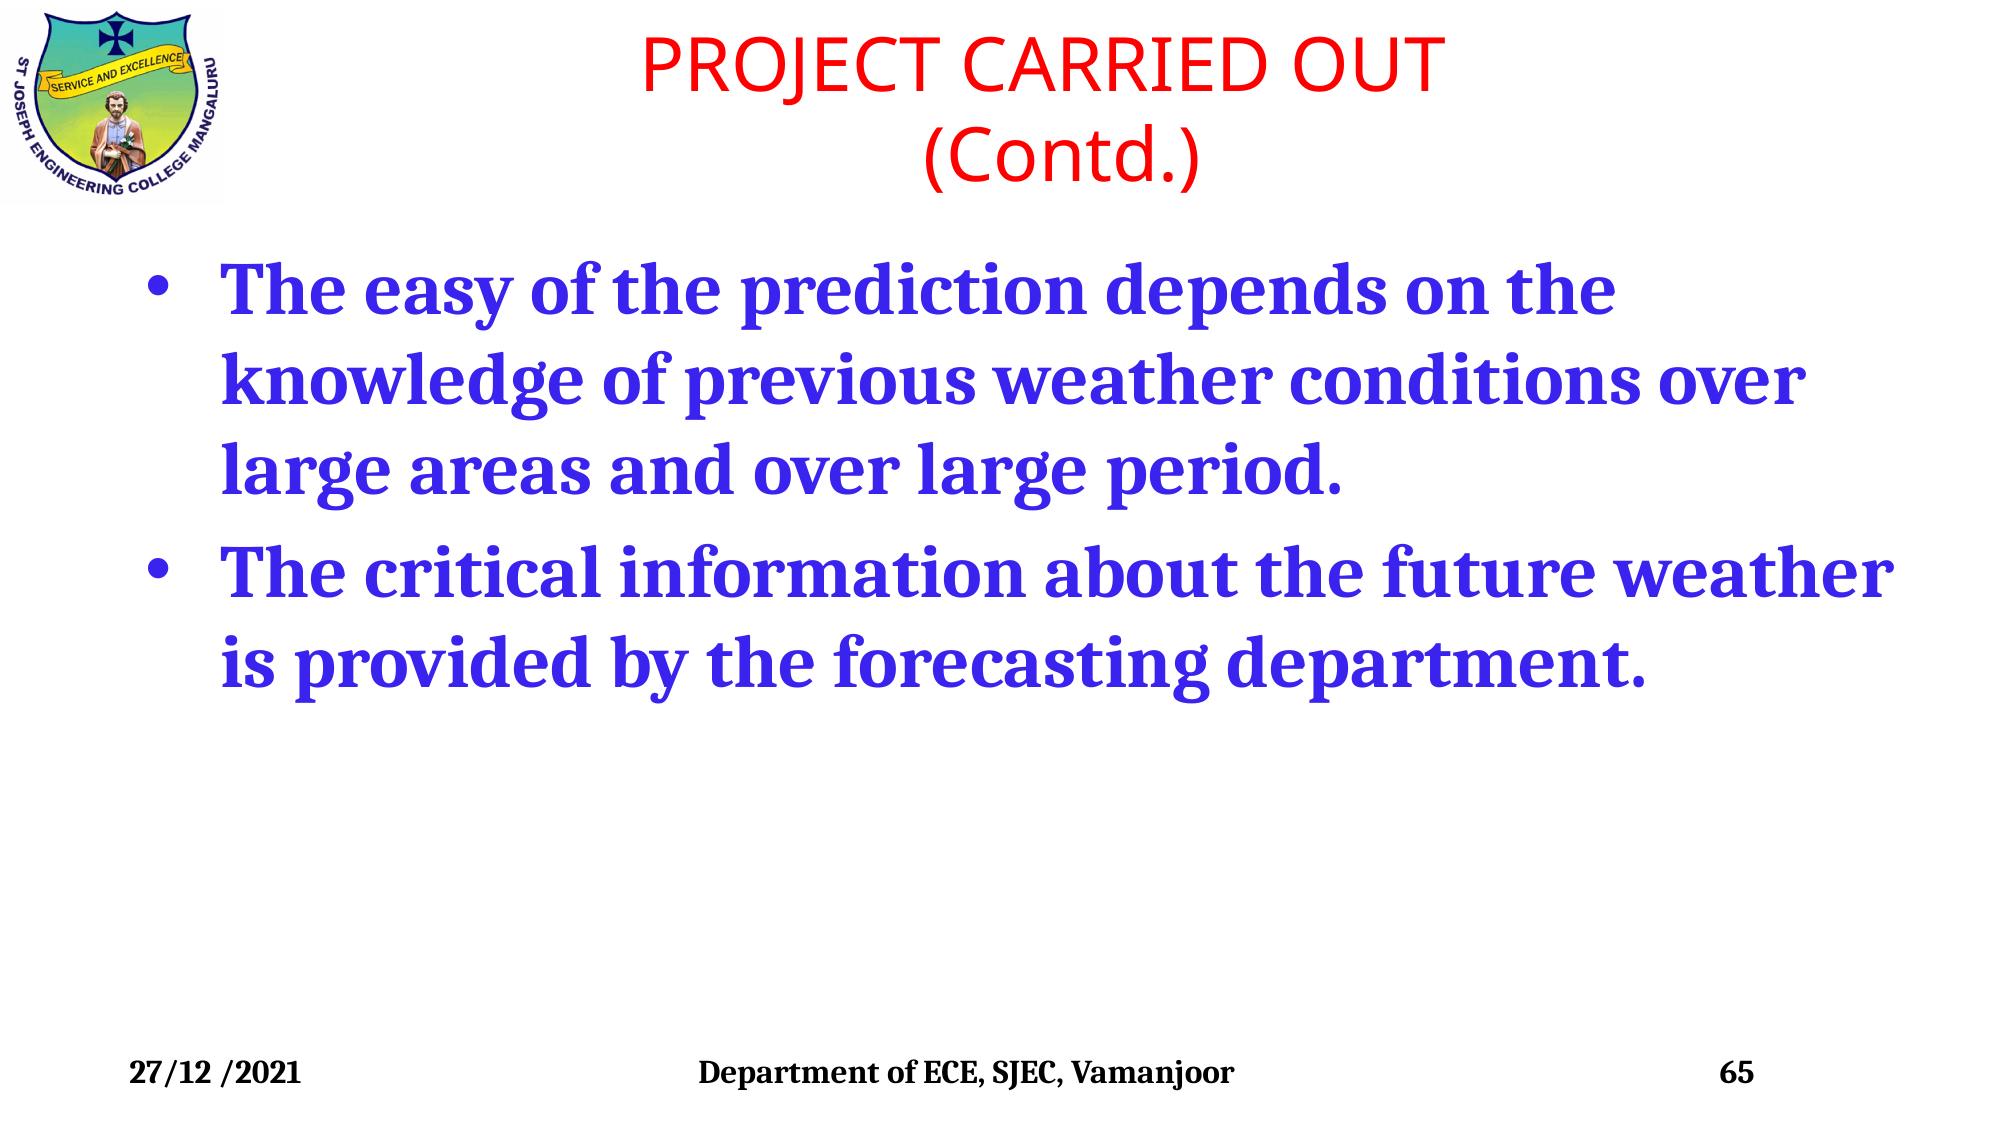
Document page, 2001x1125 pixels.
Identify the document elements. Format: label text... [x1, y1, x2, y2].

text_box Department of ECE, SJEC, Vamanjoor [683, 1042, 1317, 1103]
text_box 65 [1704, 1042, 1900, 1103]
picture [0, 8, 225, 205]
text_box PROJECT CARRIED OUT (Contd.) [449, 24, 1675, 188]
list The easy of the prediction depends on the knowledge of previous weather conditions over large areas and over large period. The critical information about the future weather is provided by the forecasting department. [130, 231, 1931, 1009]
text_box 27/12 /2021 [99, 1042, 567, 1103]
